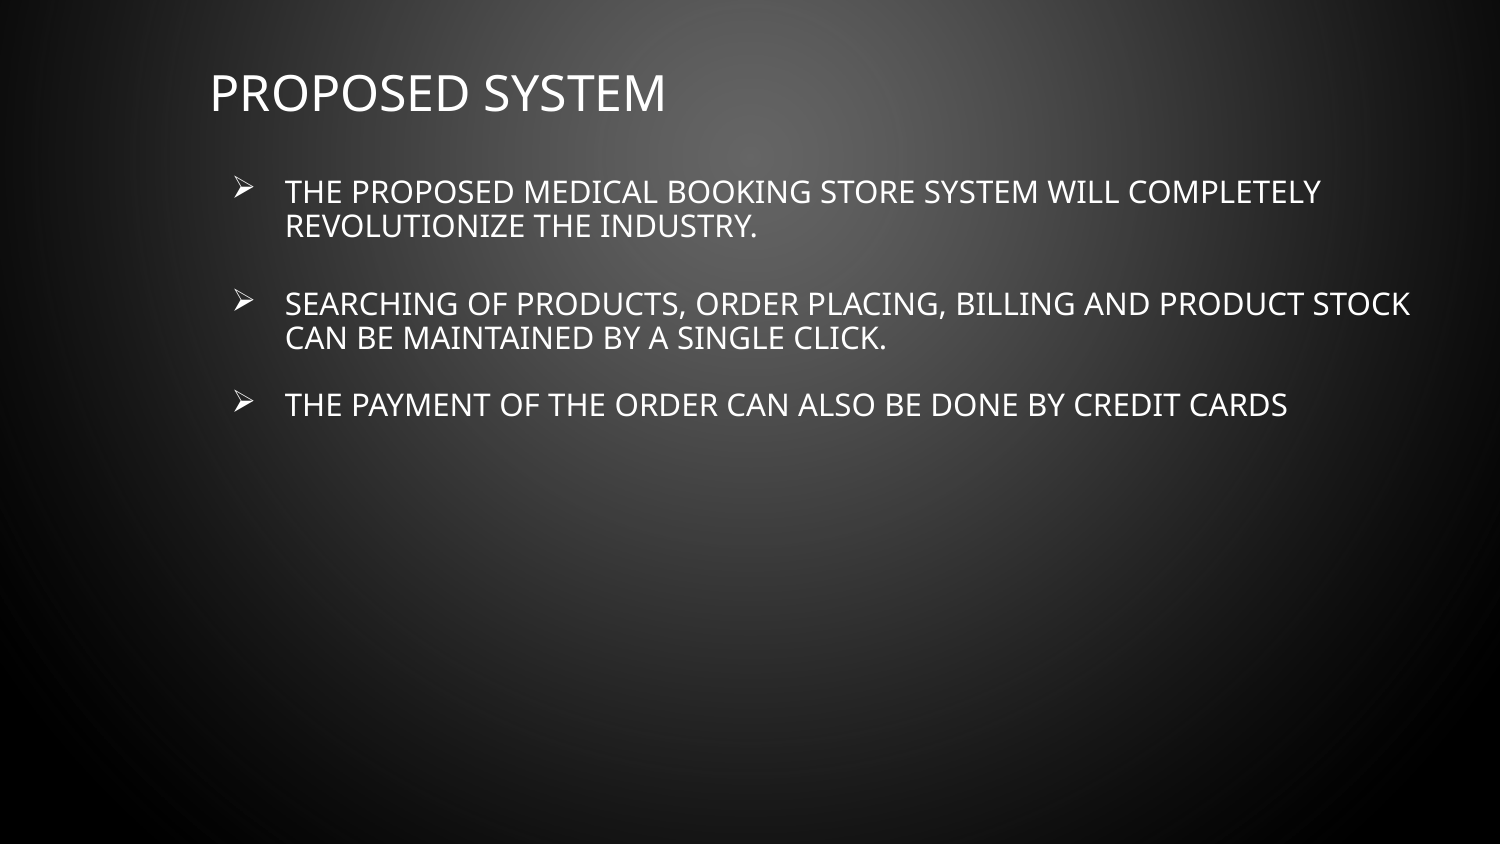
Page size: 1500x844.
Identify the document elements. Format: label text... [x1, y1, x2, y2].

title Proposed System The proposed medical Booking Store System will completely Revolutionize the industry. Searching of products, order placing, billing and product stock can be maintained by a single click. The payment of the order can also be done by credit cards [194, 53, 1464, 567]
picture [0, 0, 1500, 844]
